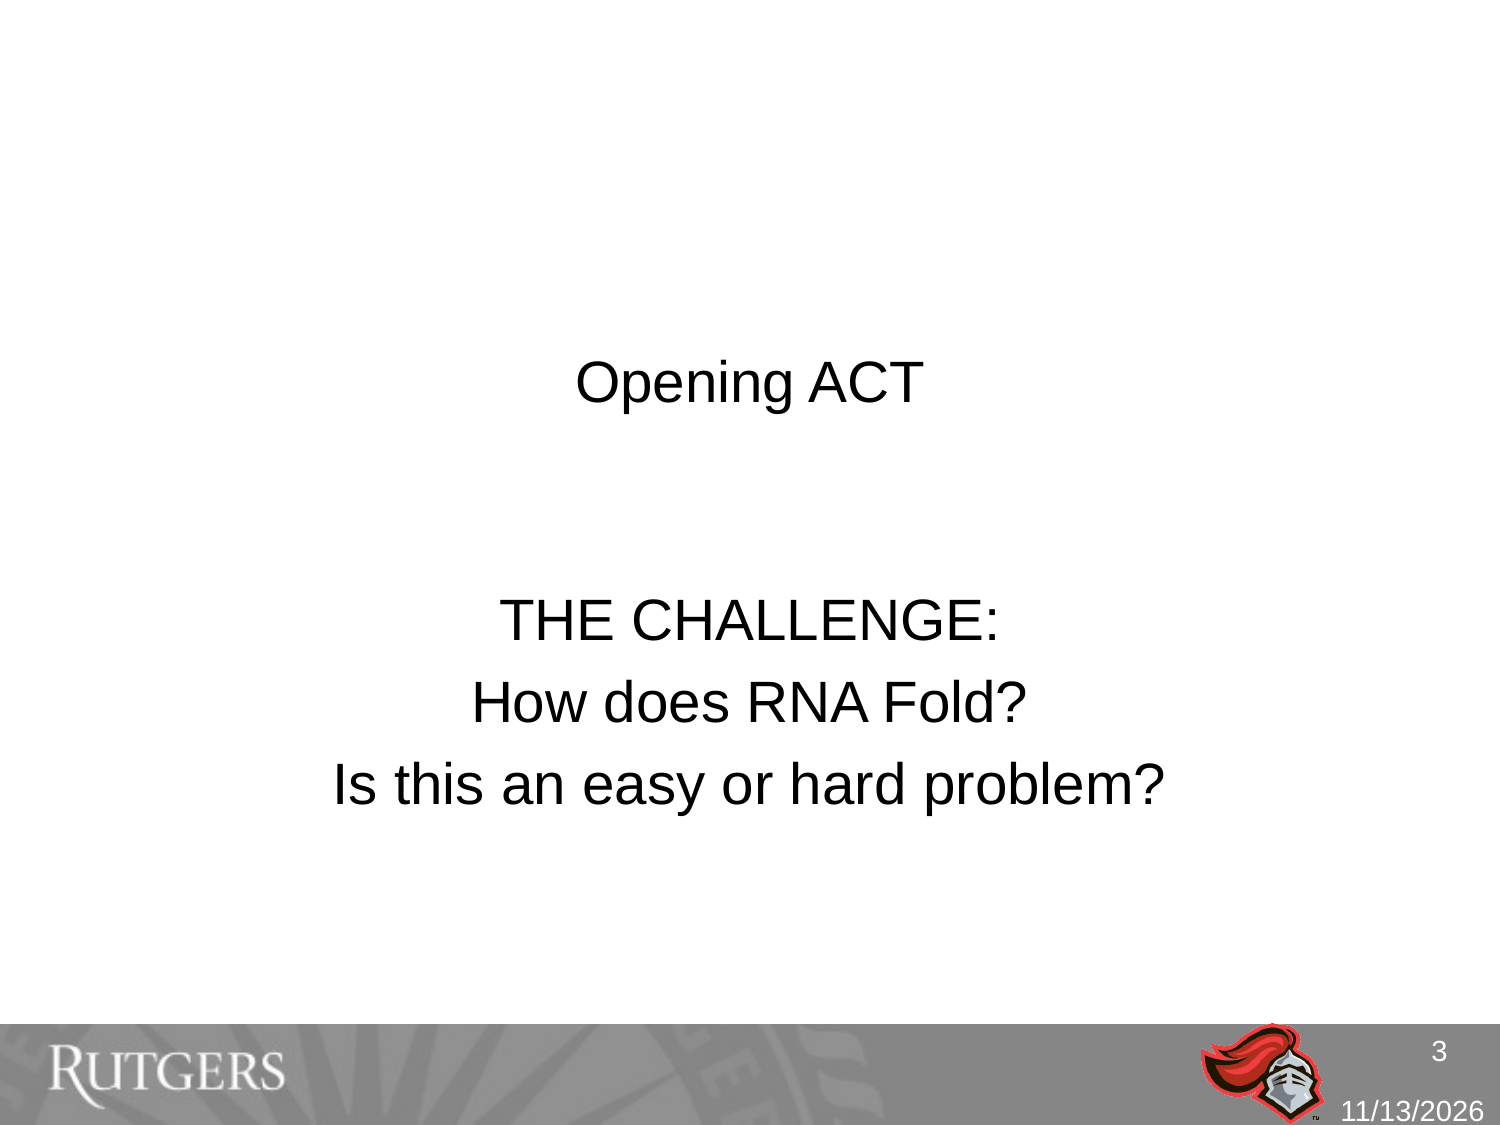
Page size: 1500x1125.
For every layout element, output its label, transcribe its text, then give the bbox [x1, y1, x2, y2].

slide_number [1149, 1084, 1500, 1125]
slide_number 3 [1362, 1024, 1463, 1063]
subtitle THE CHALLENGE: How does RNA Fold? Is this an easy or hard problem? [224, 574, 1276, 863]
picture [0, 1023, 1500, 1125]
title Opening ACT [112, 262, 1388, 504]
